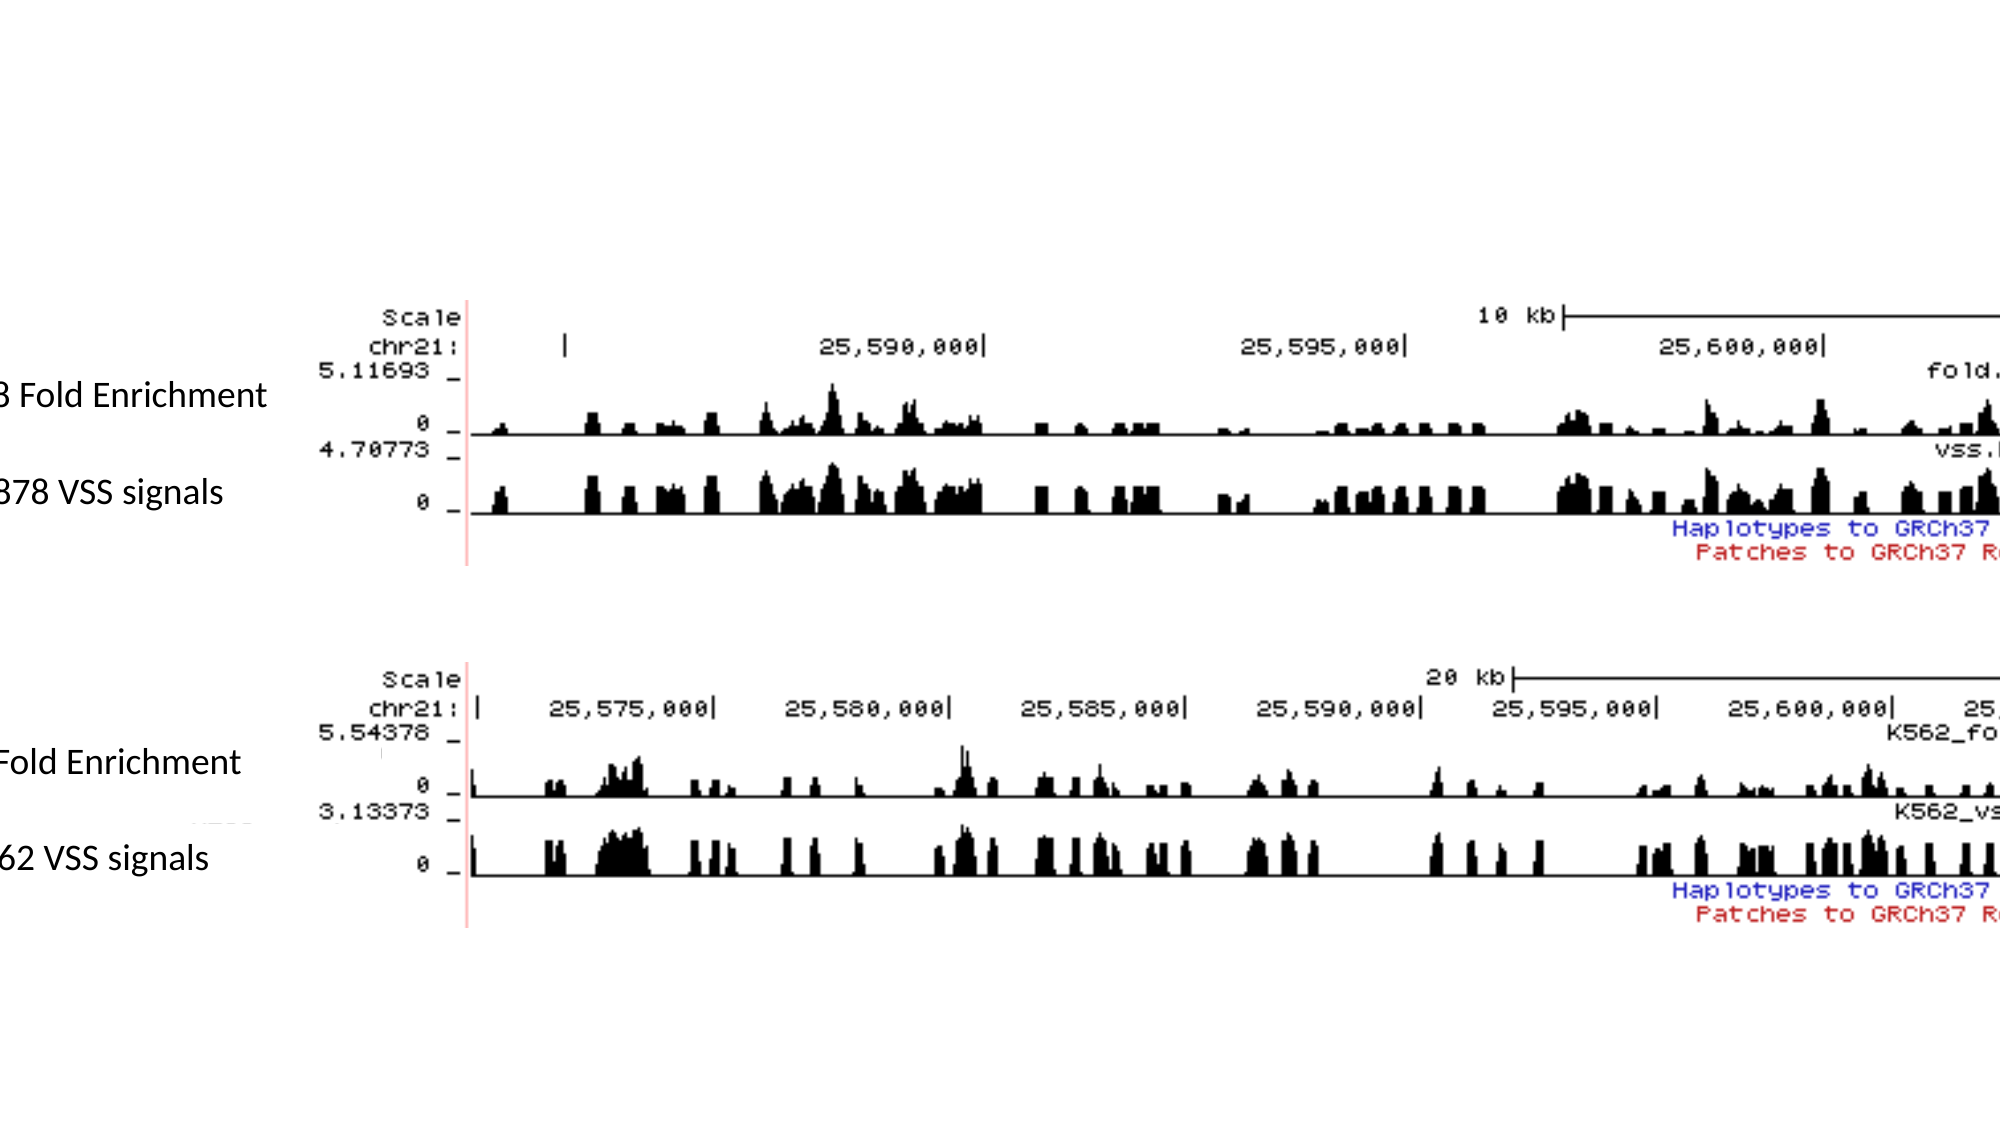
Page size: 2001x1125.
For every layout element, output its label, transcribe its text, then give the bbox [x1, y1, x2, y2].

text_box GM12878 VSS signals [0, 454, 159, 526]
text_box K562 VSS signals [0, 824, 159, 886]
text_box GM12878 Fold Enrichment [0, 356, 159, 429]
text_box K562 Fold Enrichment [0, 724, 159, 796]
picture [159, 662, 2000, 928]
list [159, 300, 2000, 566]
